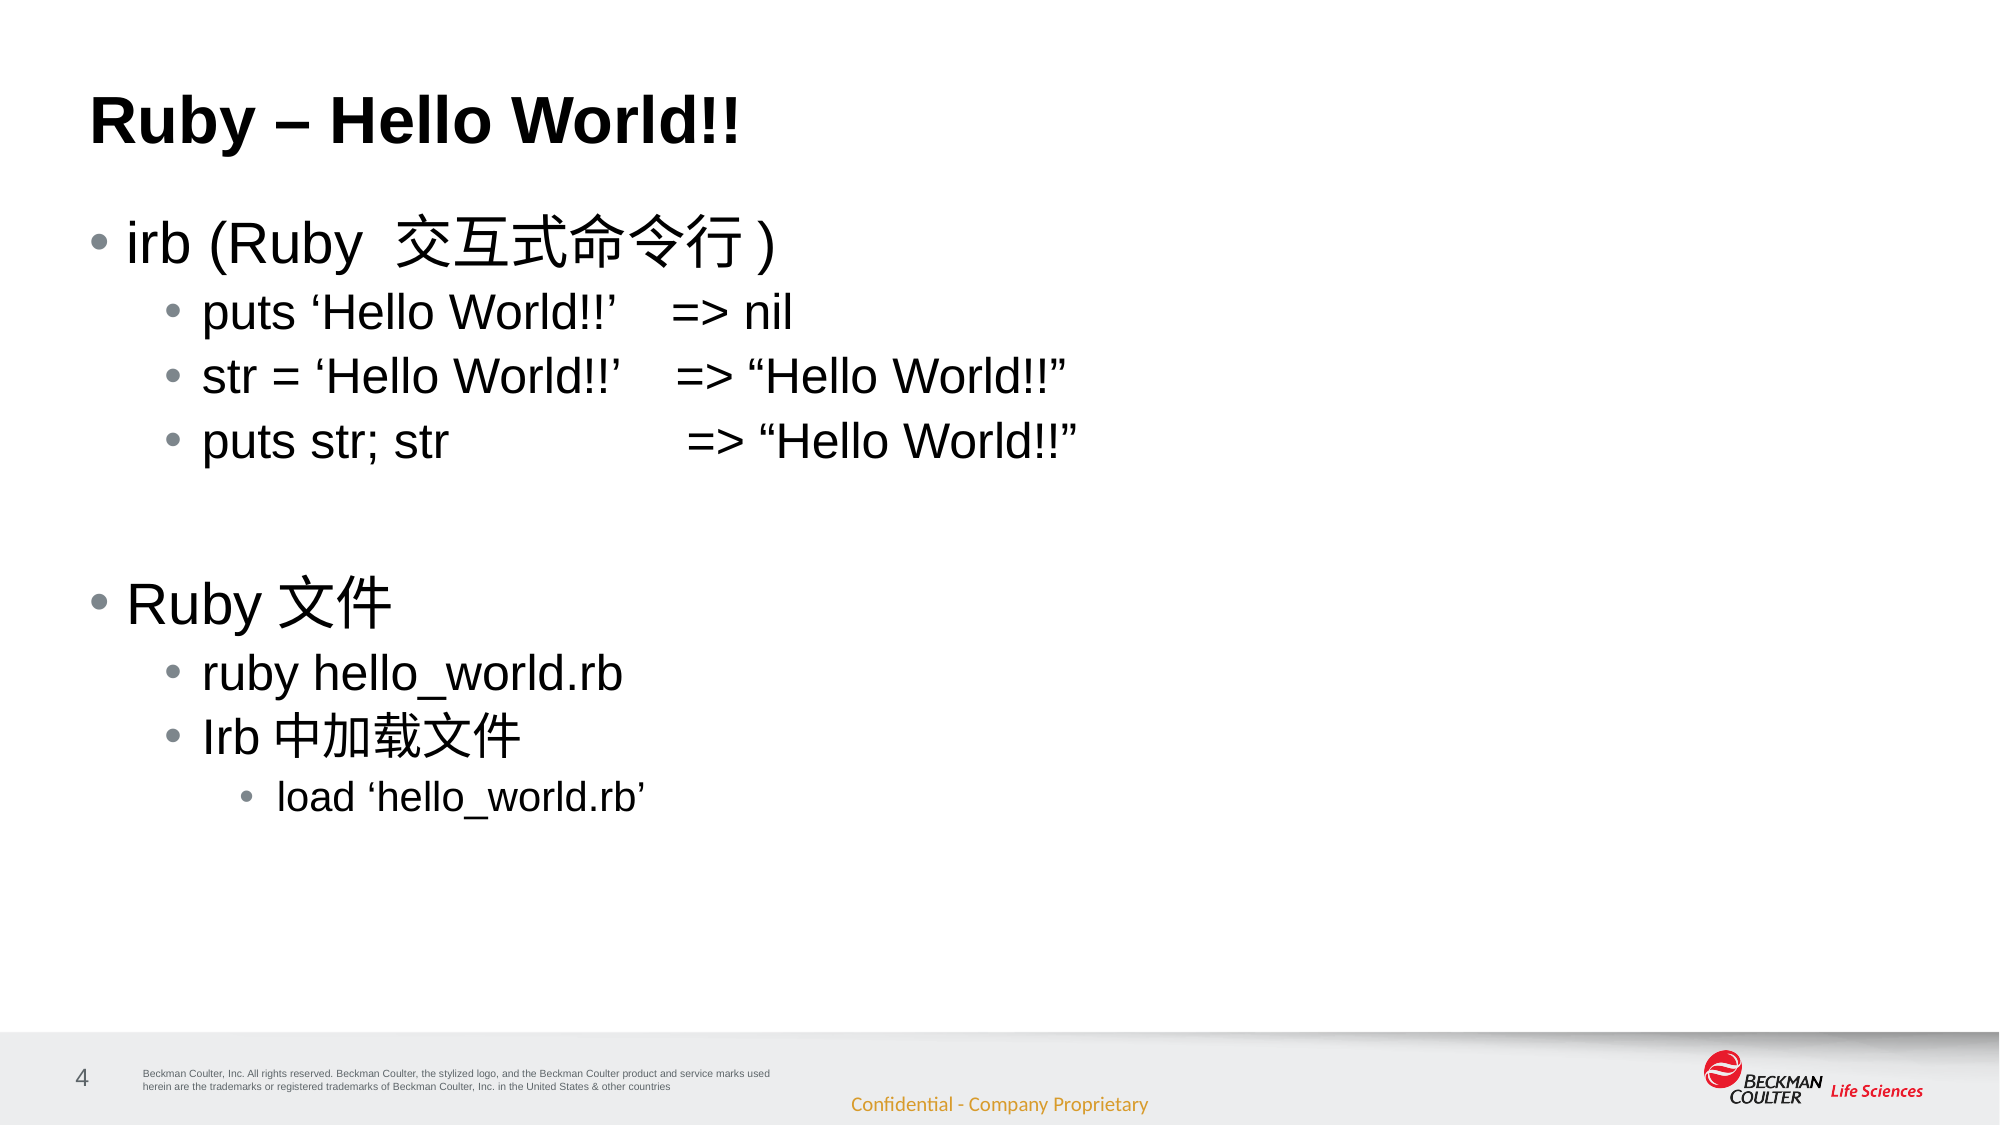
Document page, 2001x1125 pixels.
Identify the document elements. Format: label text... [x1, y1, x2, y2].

list irb (Ruby 交互式命令行) puts ‘Hello World!!’ => nil str = ‘Hello World!!’ => “Hello World!!” puts str; str => “Hello World!!” Ruby文件 ruby hello_world.rb Irb中加载文件 load ‘hello_world.rb’ [74, 205, 1926, 920]
title Ruby – Hello World!! [74, 76, 1926, 168]
picture [0, 0, 2000, 1125]
